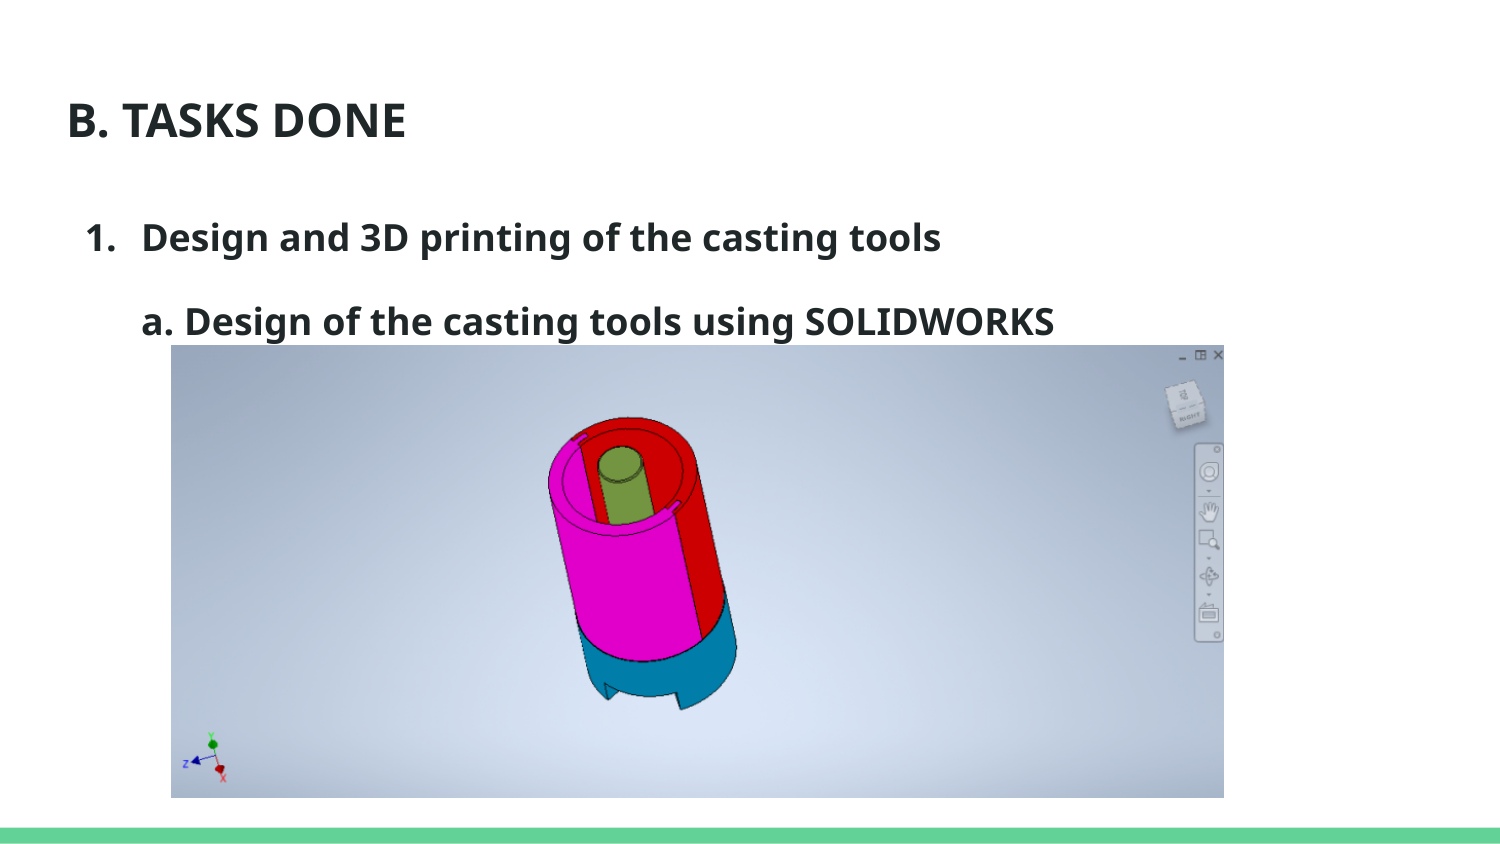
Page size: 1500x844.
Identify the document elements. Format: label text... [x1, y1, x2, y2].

title B. TASKS DONE [51, 72, 1449, 167]
list Design and 3D printing of the casting tools a. Design of the casting tools using SOLIDWORKS [51, 189, 1449, 750]
picture [171, 344, 1224, 798]
